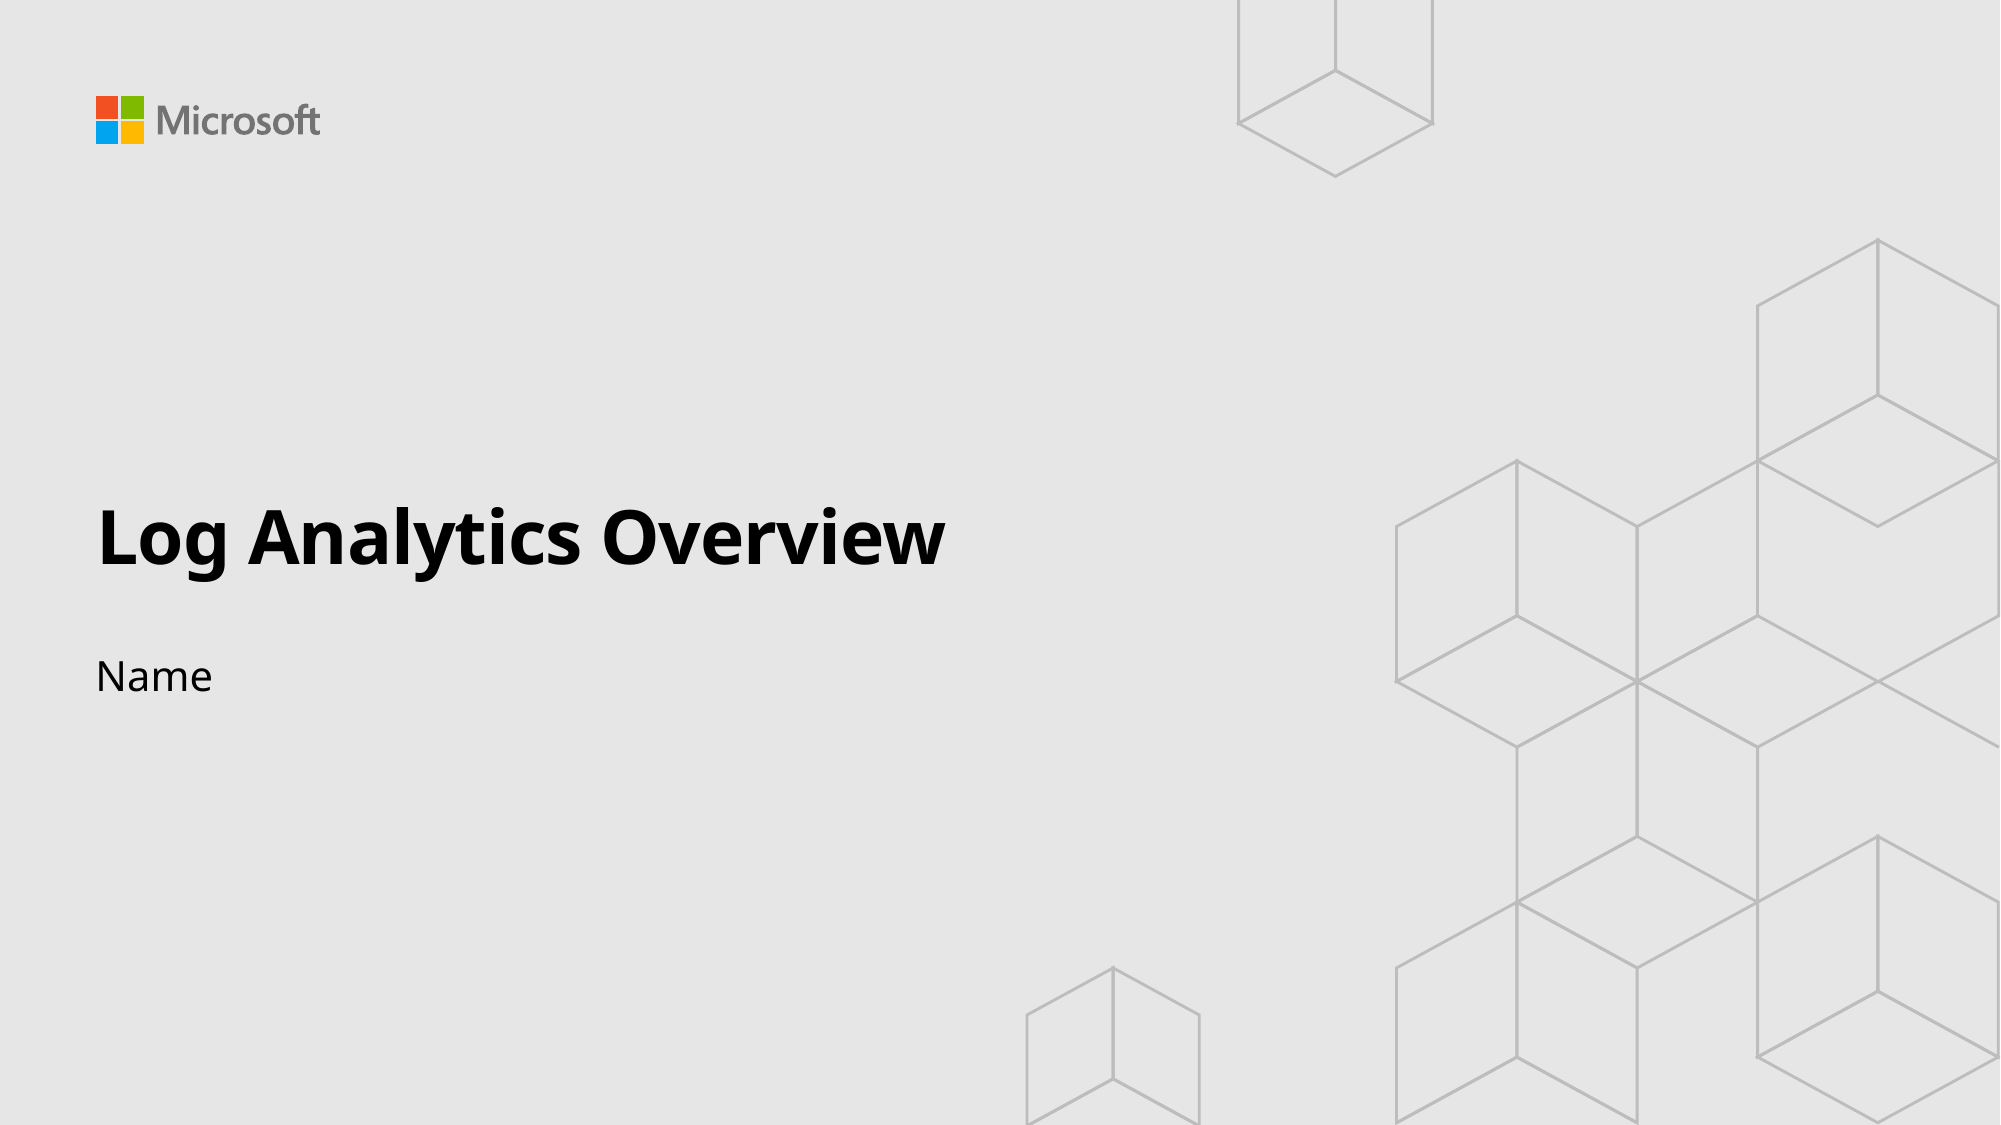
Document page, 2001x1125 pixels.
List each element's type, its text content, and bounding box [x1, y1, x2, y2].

list Name [95, 650, 1071, 701]
title Log Analytics Overview [96, 488, 1193, 580]
